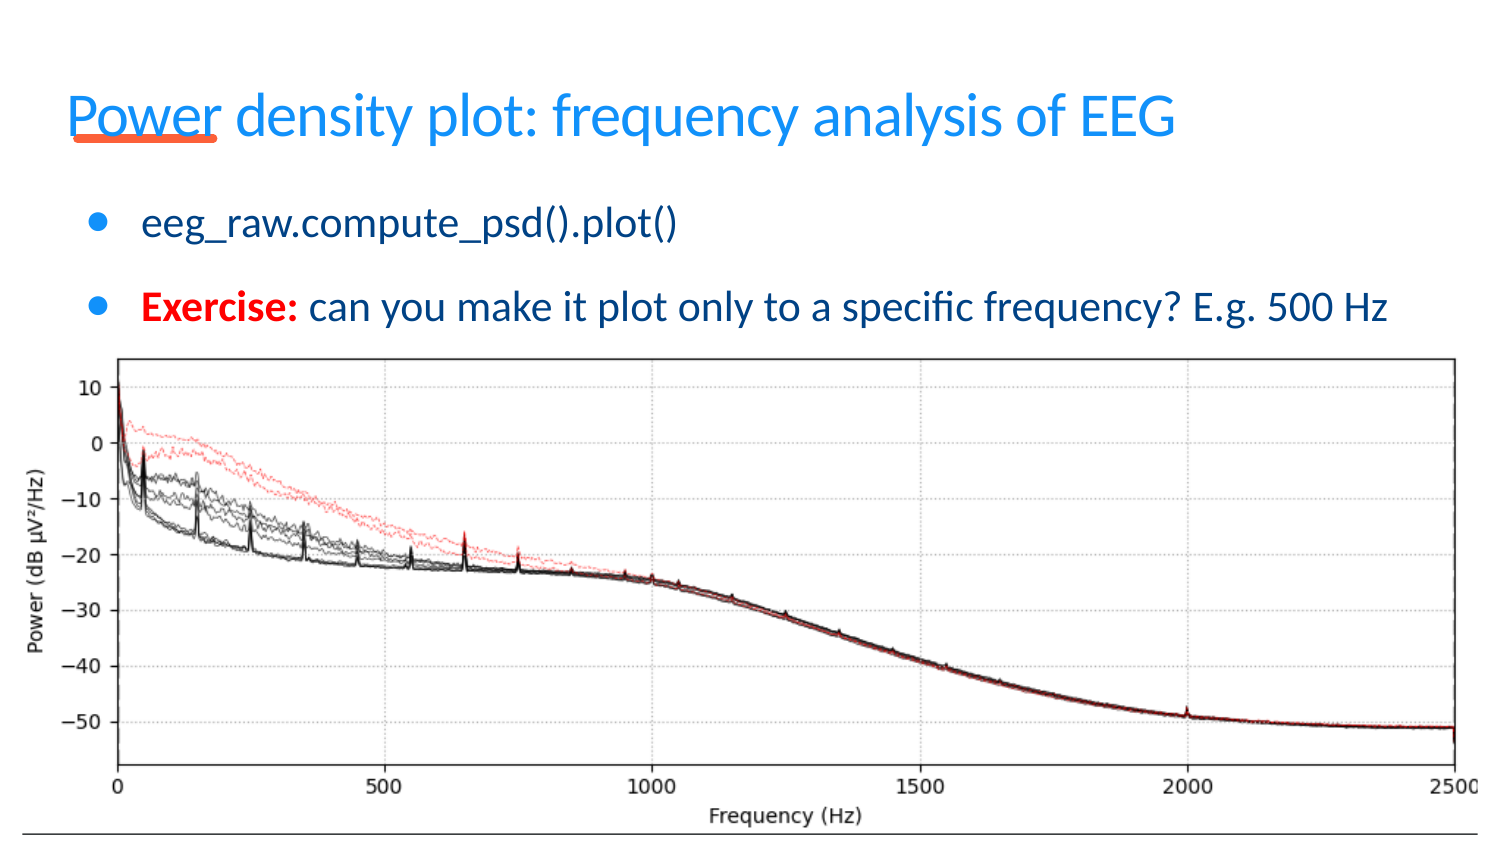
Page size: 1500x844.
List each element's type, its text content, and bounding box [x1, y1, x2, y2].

list eeg_raw.compute_psd().plot() Exercise: can you make it plot only to a specific frequency? E.g. 500 Hz [51, 189, 1449, 346]
title Power density plot: frequency analysis of EEG [51, 72, 1449, 167]
picture [22, 346, 1478, 835]
